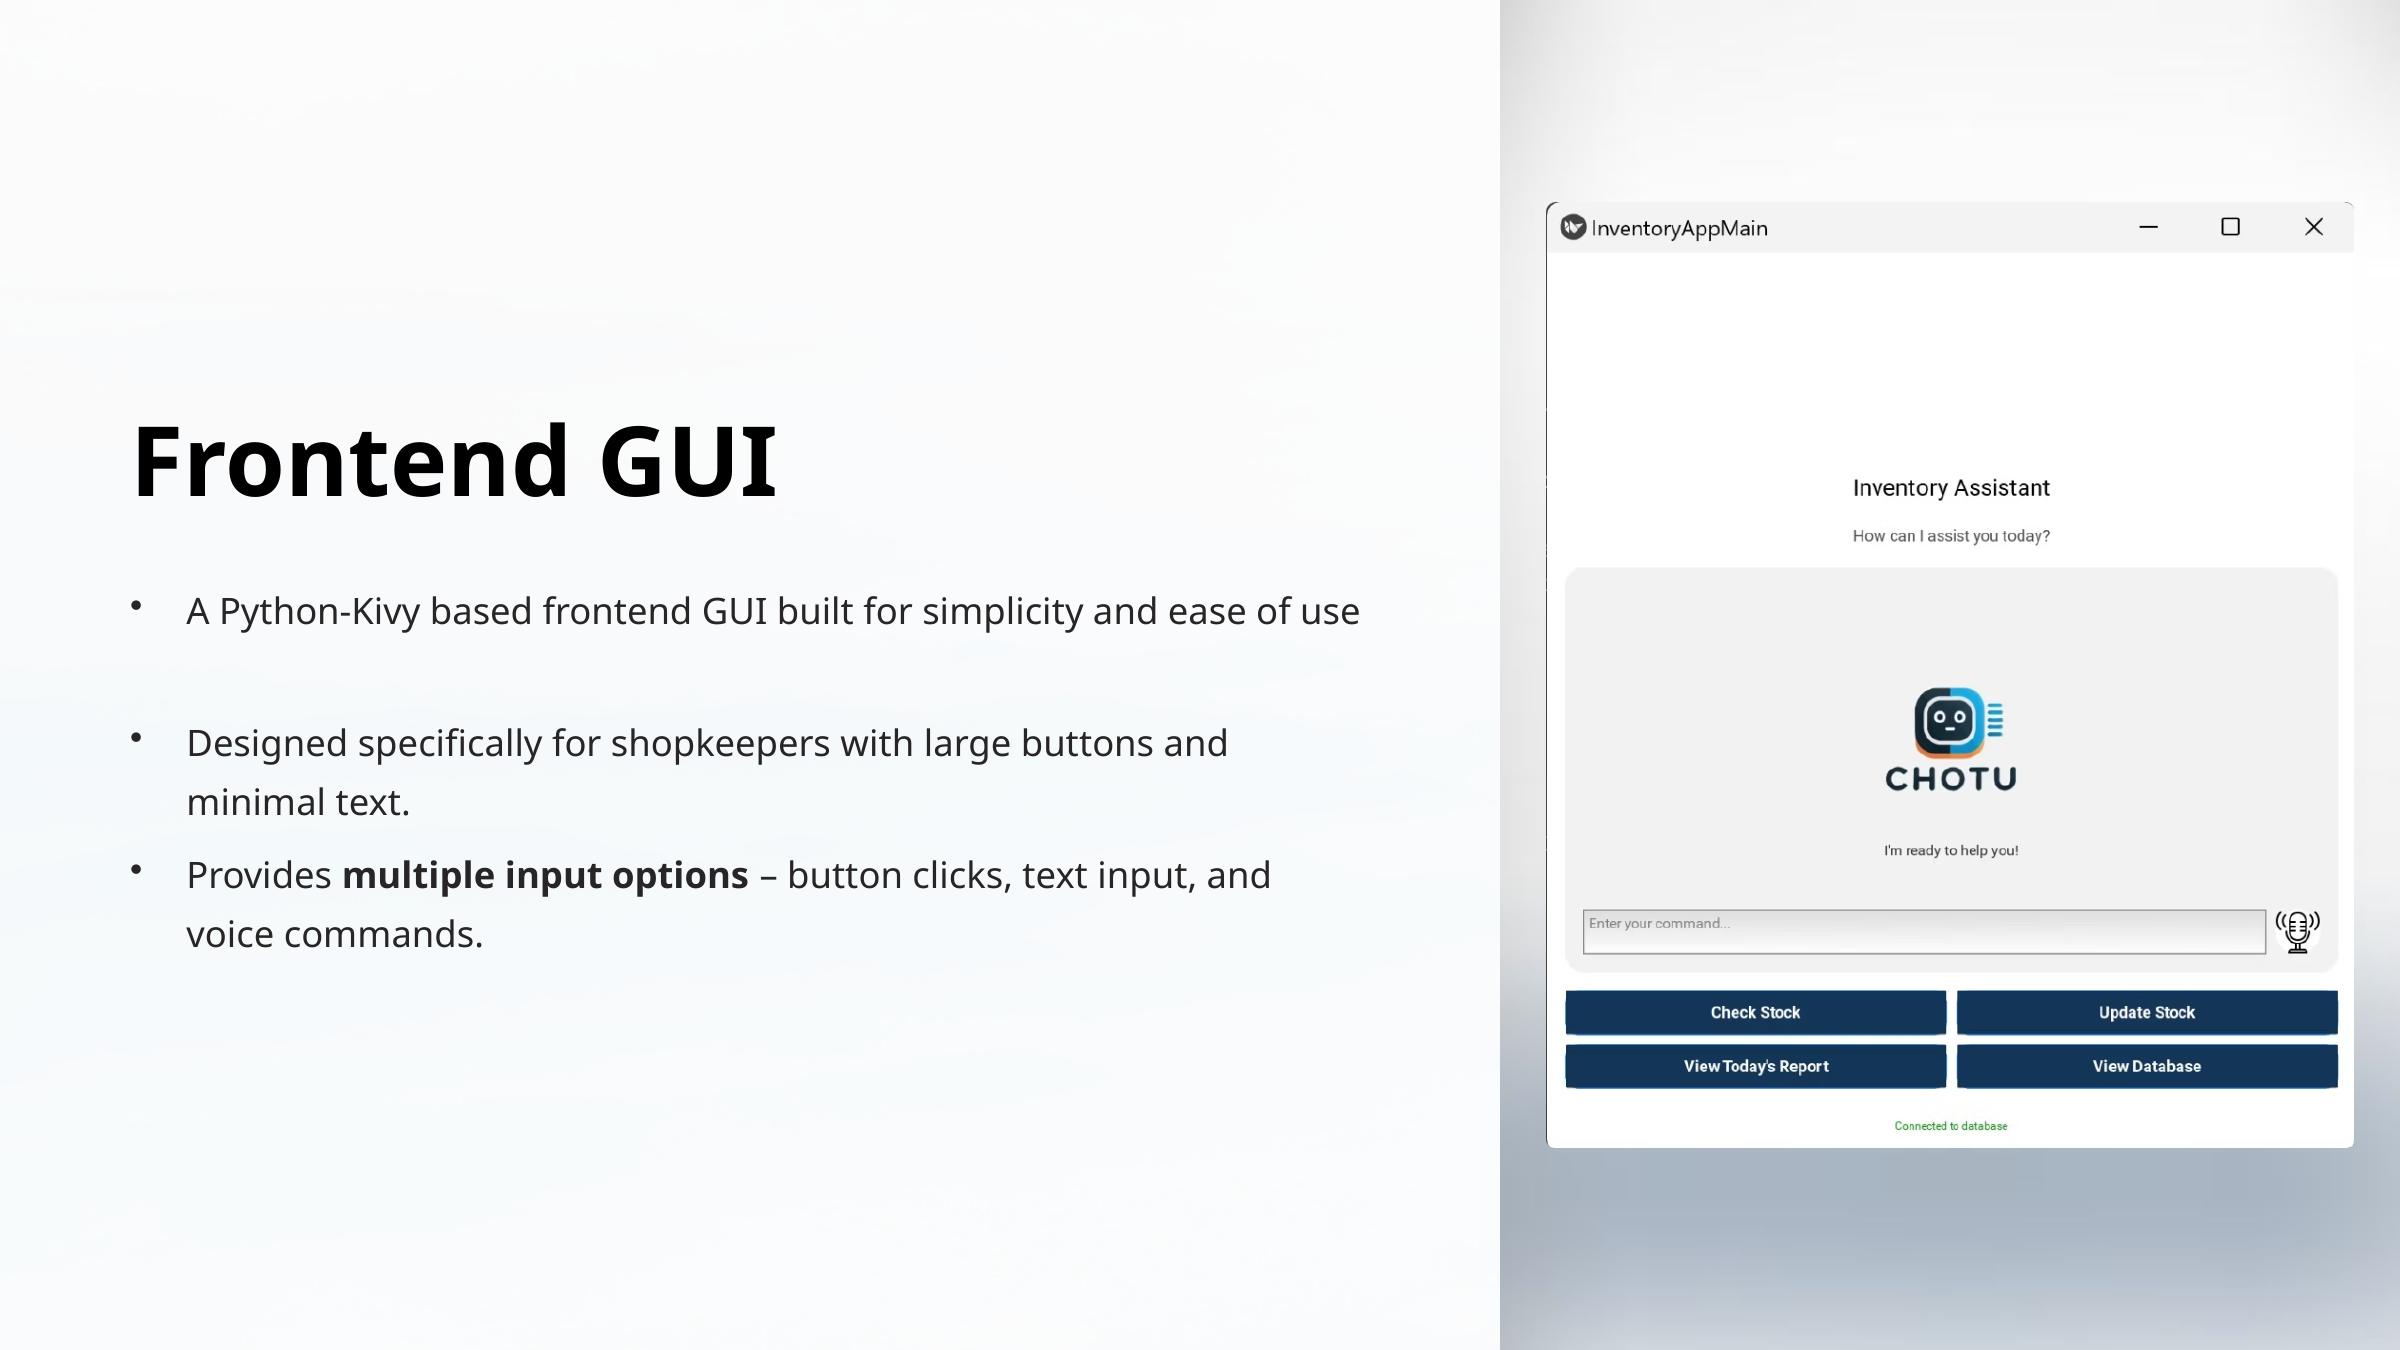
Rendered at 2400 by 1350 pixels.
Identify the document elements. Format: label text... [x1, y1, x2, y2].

picture [1499, 0, 2400, 1350]
text_box Designed specifically for shopkeepers with large buttons and minimal text. [130, 704, 1370, 824]
text_box Frontend GUI [130, 394, 1107, 517]
text_box A Python-Kivy based frontend GUI built for simplicity and ease of use [130, 572, 1370, 692]
text_box Provides multiple input options – button clicks, text input, and voice commands. [130, 836, 1370, 956]
